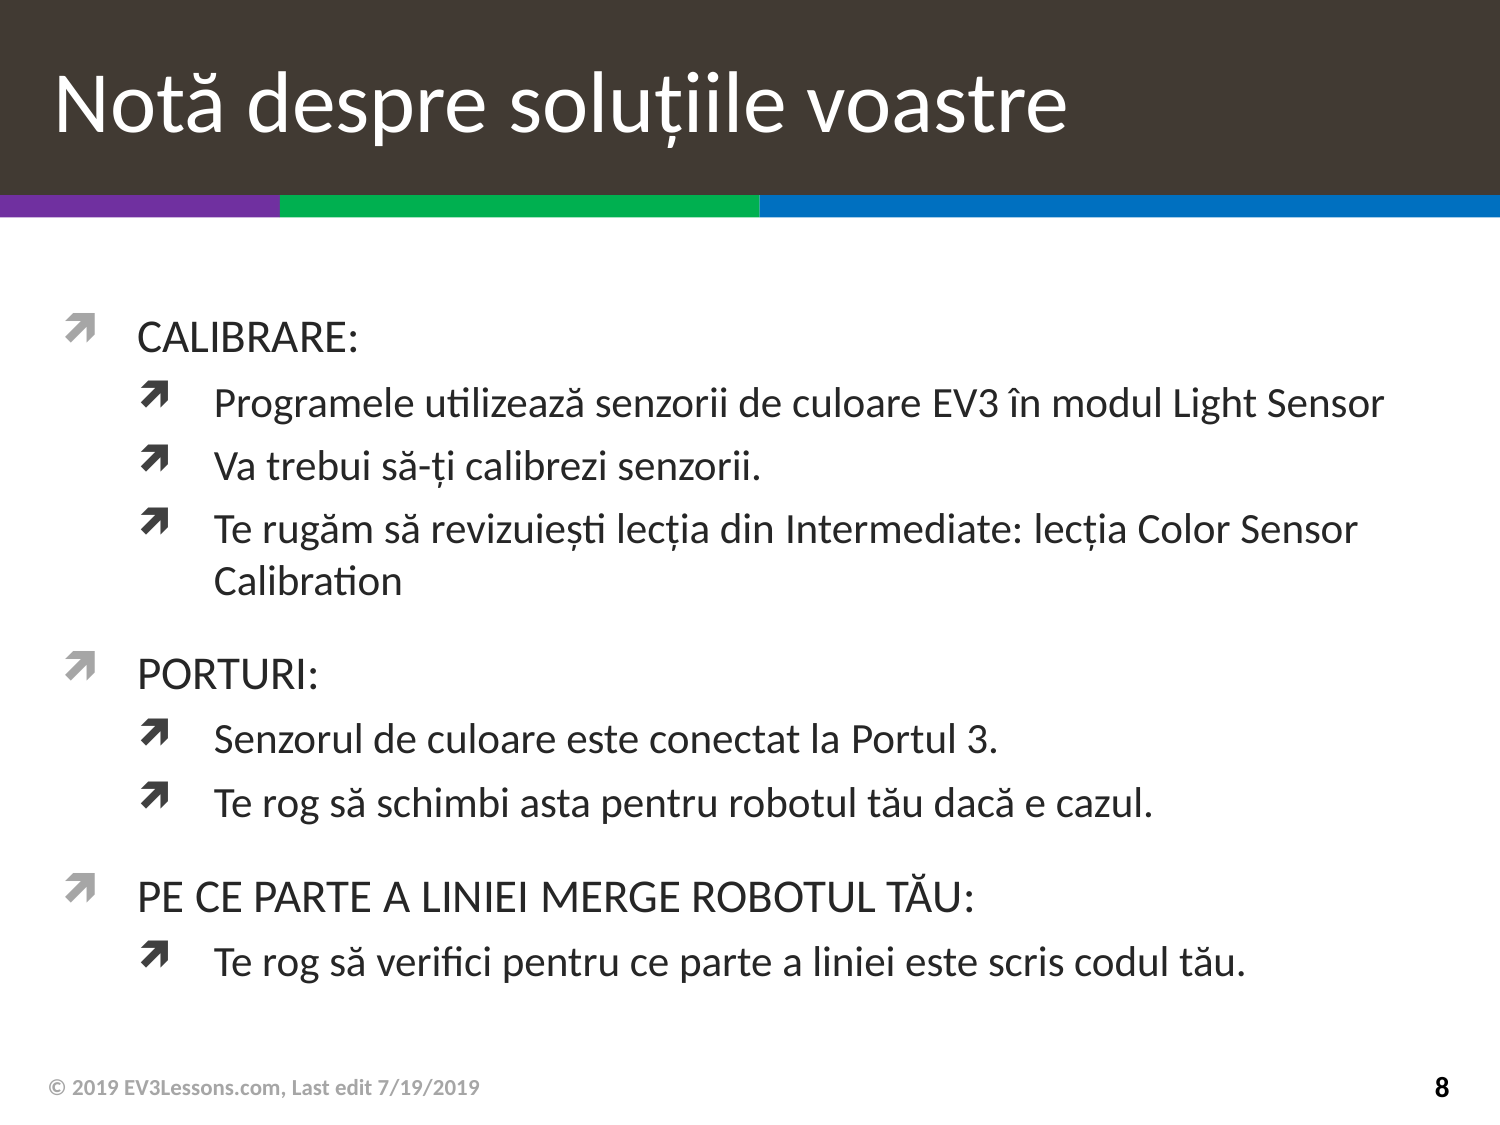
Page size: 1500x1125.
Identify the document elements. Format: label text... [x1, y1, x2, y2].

title Notă despre soluțiile voastre [0, 0, 1500, 195]
slide_number 8 [1361, 1056, 1465, 1116]
footer © 2019 EV3Lessons.com, Last edit 7/19/2019 [32, 1055, 1038, 1116]
list CALIBRARE: Programele utilizează senzorii de culoare EV3 în modul Light Sensor Va trebui să-ți calibrezi senzorii. Te rugăm să revizuiești lecția din Intermediate: lecția Color Sensor Calibration PORTURI: Senzorul de culoare este conectat la Portul 3. Te rog să schimbi asta pentru robotul tău dacă e cazul. PE CE PARTE A LINIEI MERGE ROBOTUL TĂU: Te rog să verifici pentru ce parte a liniei este scris codul tău. [46, 298, 1454, 1005]
